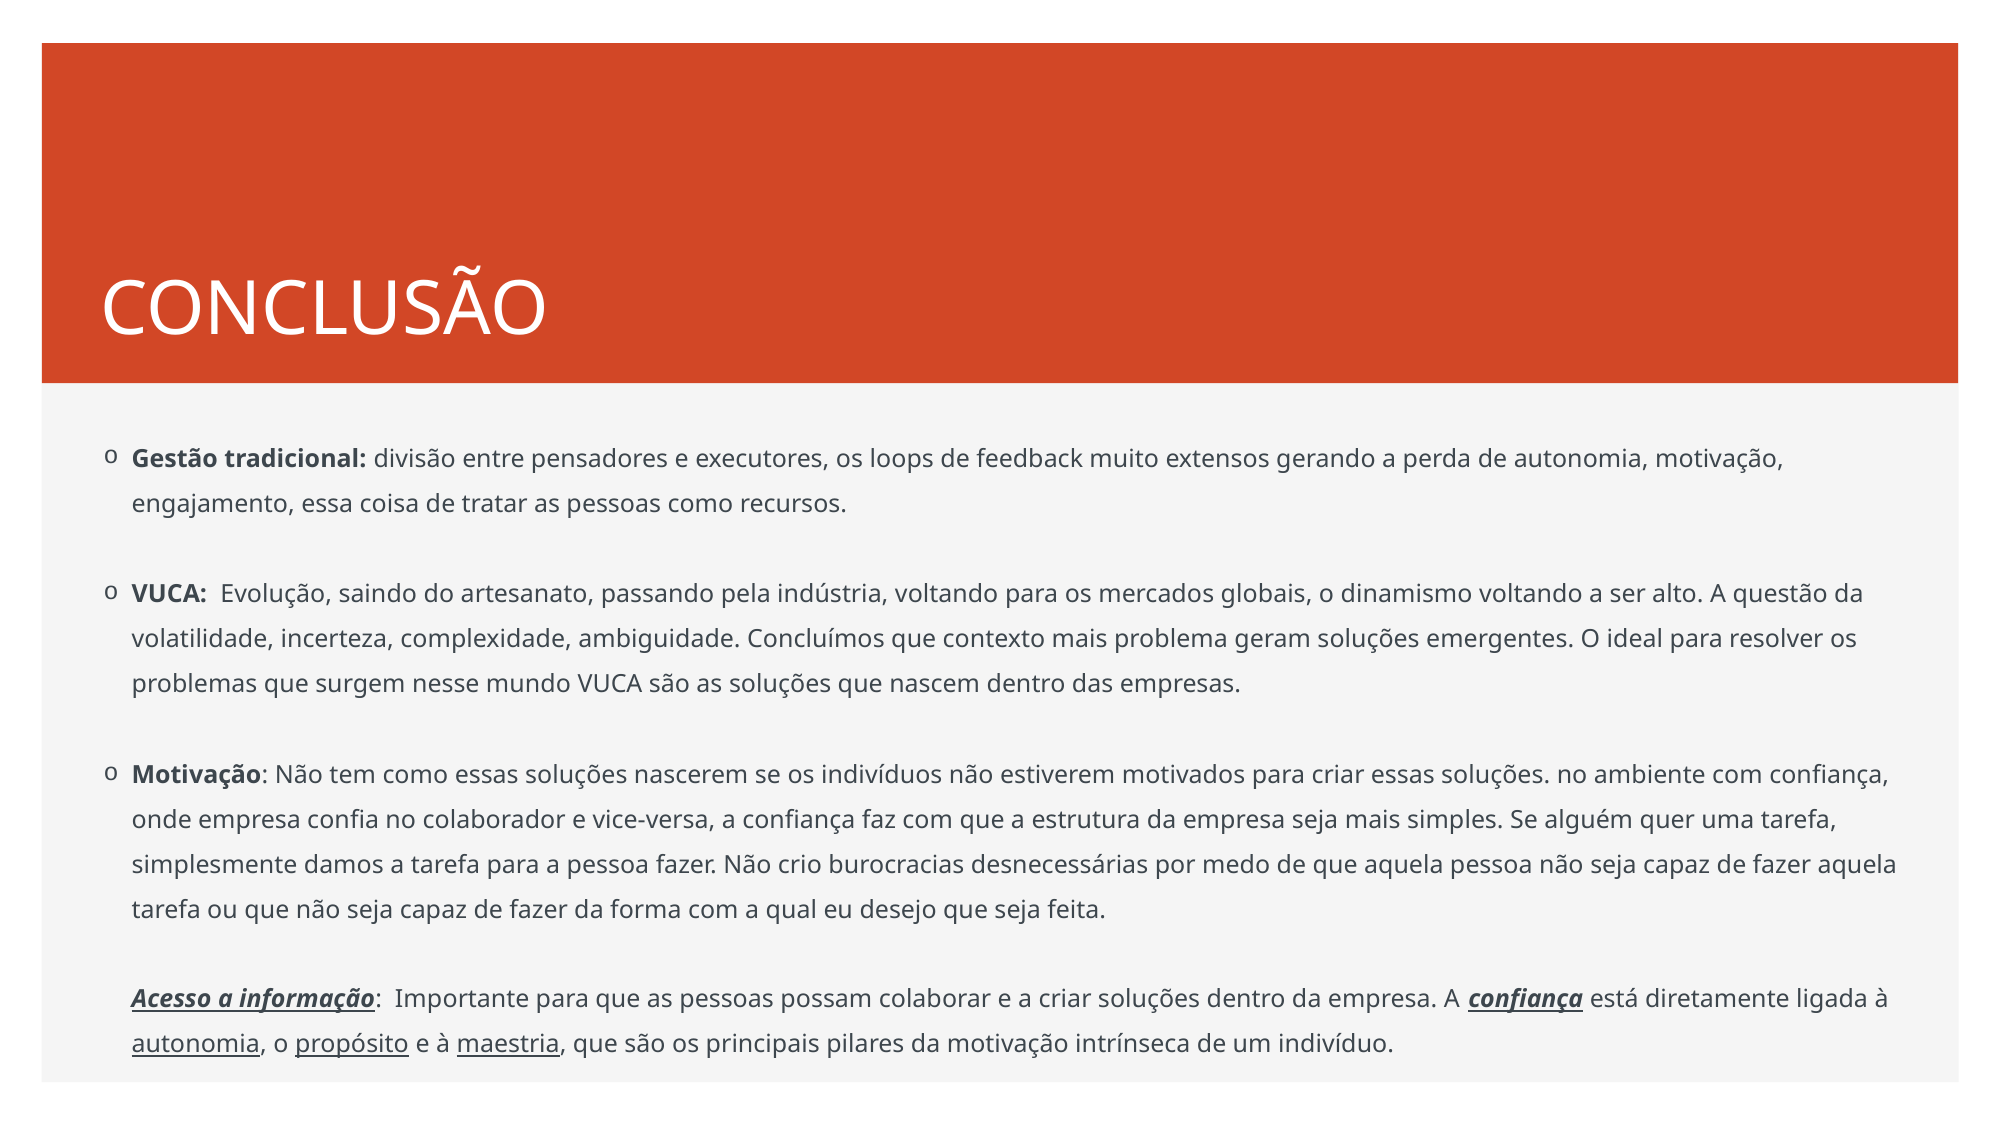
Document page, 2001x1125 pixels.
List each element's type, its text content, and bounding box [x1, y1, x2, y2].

title CONCLUSÃO [85, 251, 1214, 357]
list Gestão tradicional: divisão entre pensadores e executores, os loops de feedback muito extensos gerando a perda de autonomia, motivação, engajamento, essa coisa de tratar as pessoas como recursos. VUCA: Evolução, saindo do artesanato, passando pela indústria, voltando para os mercados globais, o dinamismo voltando a ser alto. A questão da volatilidade, incerteza, complexidade, ambiguidade. Concluímos que contexto mais problema geram soluções emergentes. O ideal para resolver os problemas que surgem nesse mundo VUCA são as soluções que nascem dentro das empresas. Motivação: Não tem como essas soluções nascerem se os indivíduos não estiverem motivados para criar essas soluções. no ambiente com confiança, onde empresa confia no colaborador e vice-versa, a confiança faz com que a estrutura da empresa seja mais simples. Se alguém quer uma tarefa, simplesmente damos a tarefa para a pessoa fazer. Não crio burocracias desnecessárias por medo de que aquela pessoa não seja capaz de fazer aquela tarefa ou que não seja capaz de fazer da forma com a qual eu desejo que seja feita. Acesso a informação: Importante para que as pessoas possam colaborar e a criar soluções dentro da empresa. A confiança está diretamente ligada à autonomia, o propósito e à maestria, que são os principais pilares da motivação intrínseca de um indivíduo. [88, 420, 1944, 1107]
